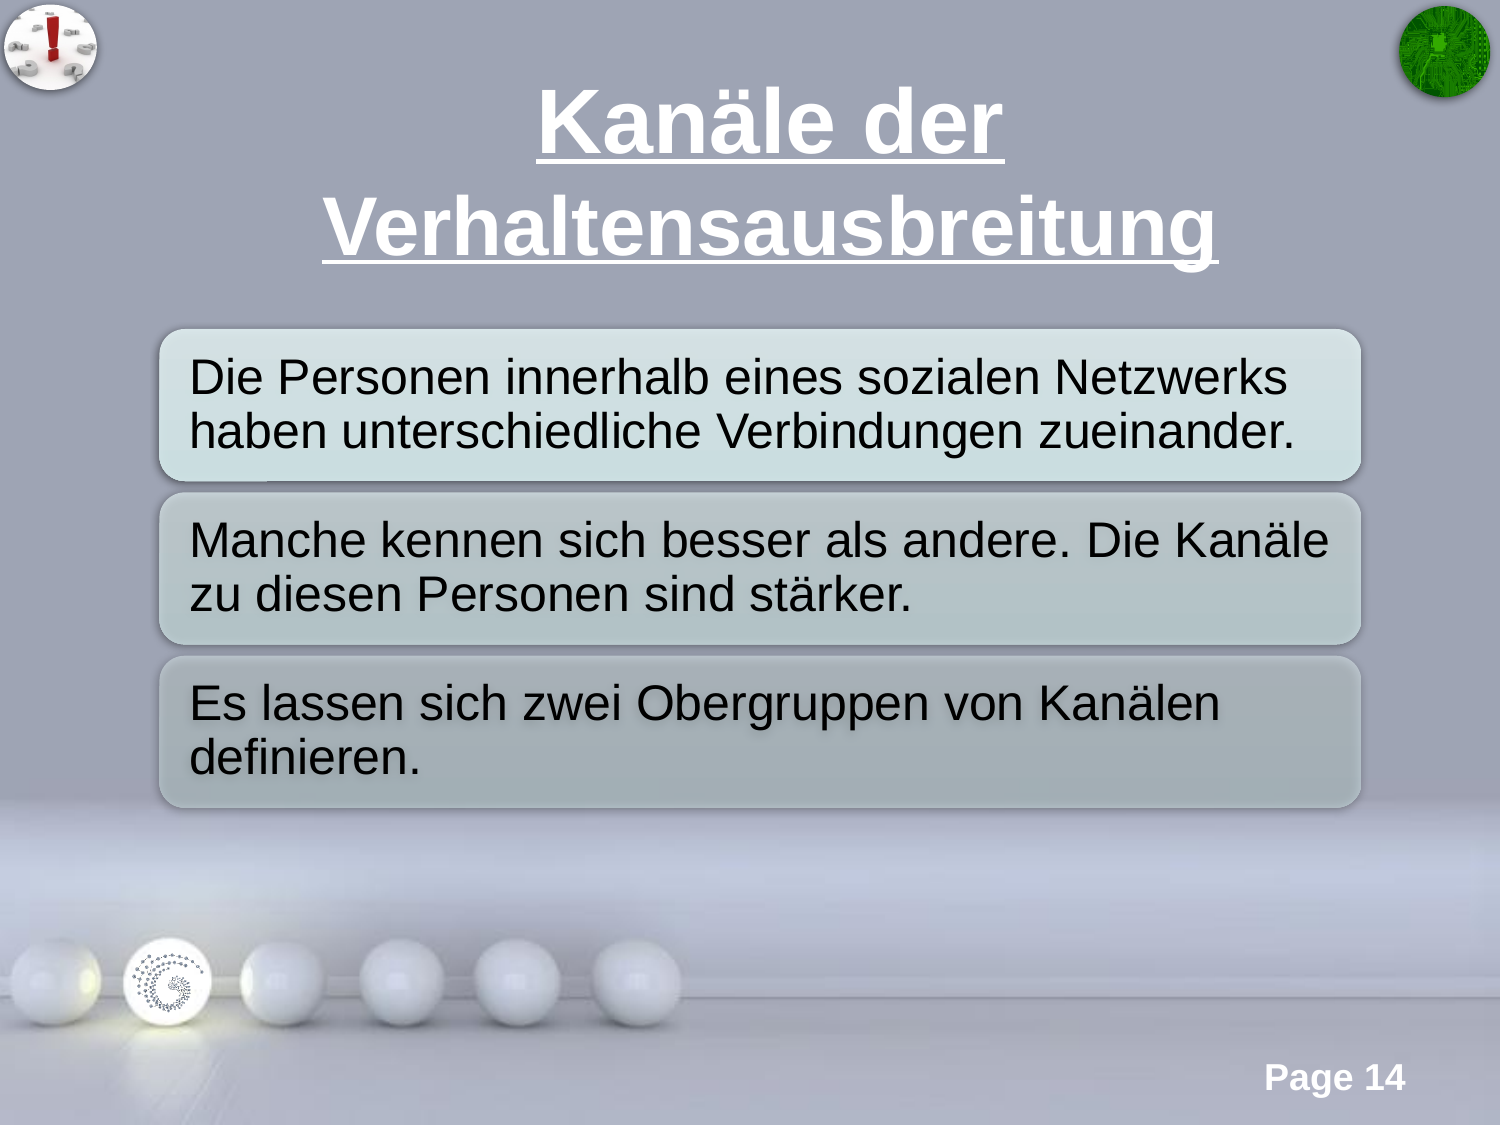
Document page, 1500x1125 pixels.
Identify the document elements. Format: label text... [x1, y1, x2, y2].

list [159, 302, 1362, 835]
text_box Kanäle der Verhaltensausbreitung [123, 54, 1418, 273]
picture [0, 0, 1500, 1125]
text_box [4, 4, 97, 90]
text_box [1399, 6, 1491, 98]
